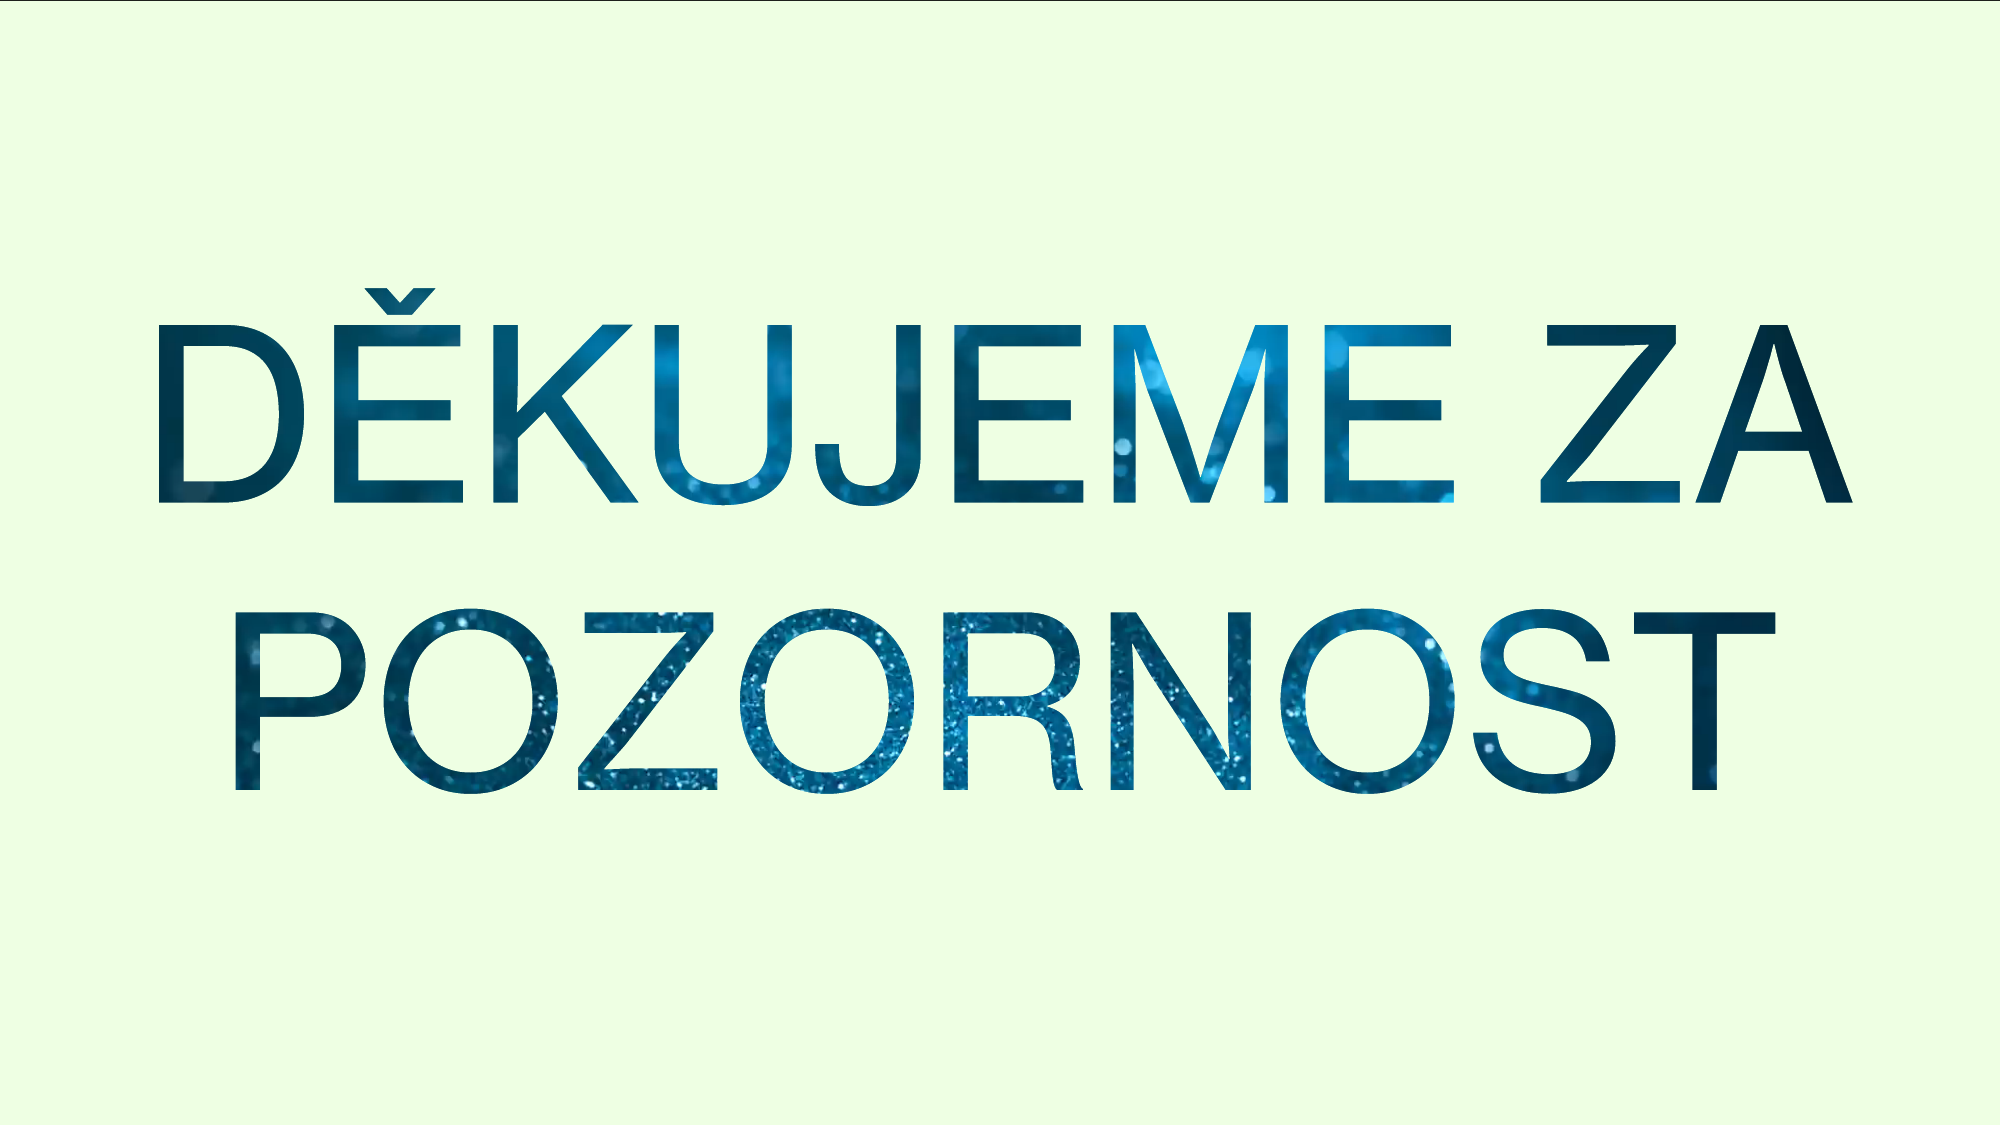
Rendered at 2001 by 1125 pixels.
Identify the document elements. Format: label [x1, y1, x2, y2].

text_box [0, 0, 2000, 1125]
